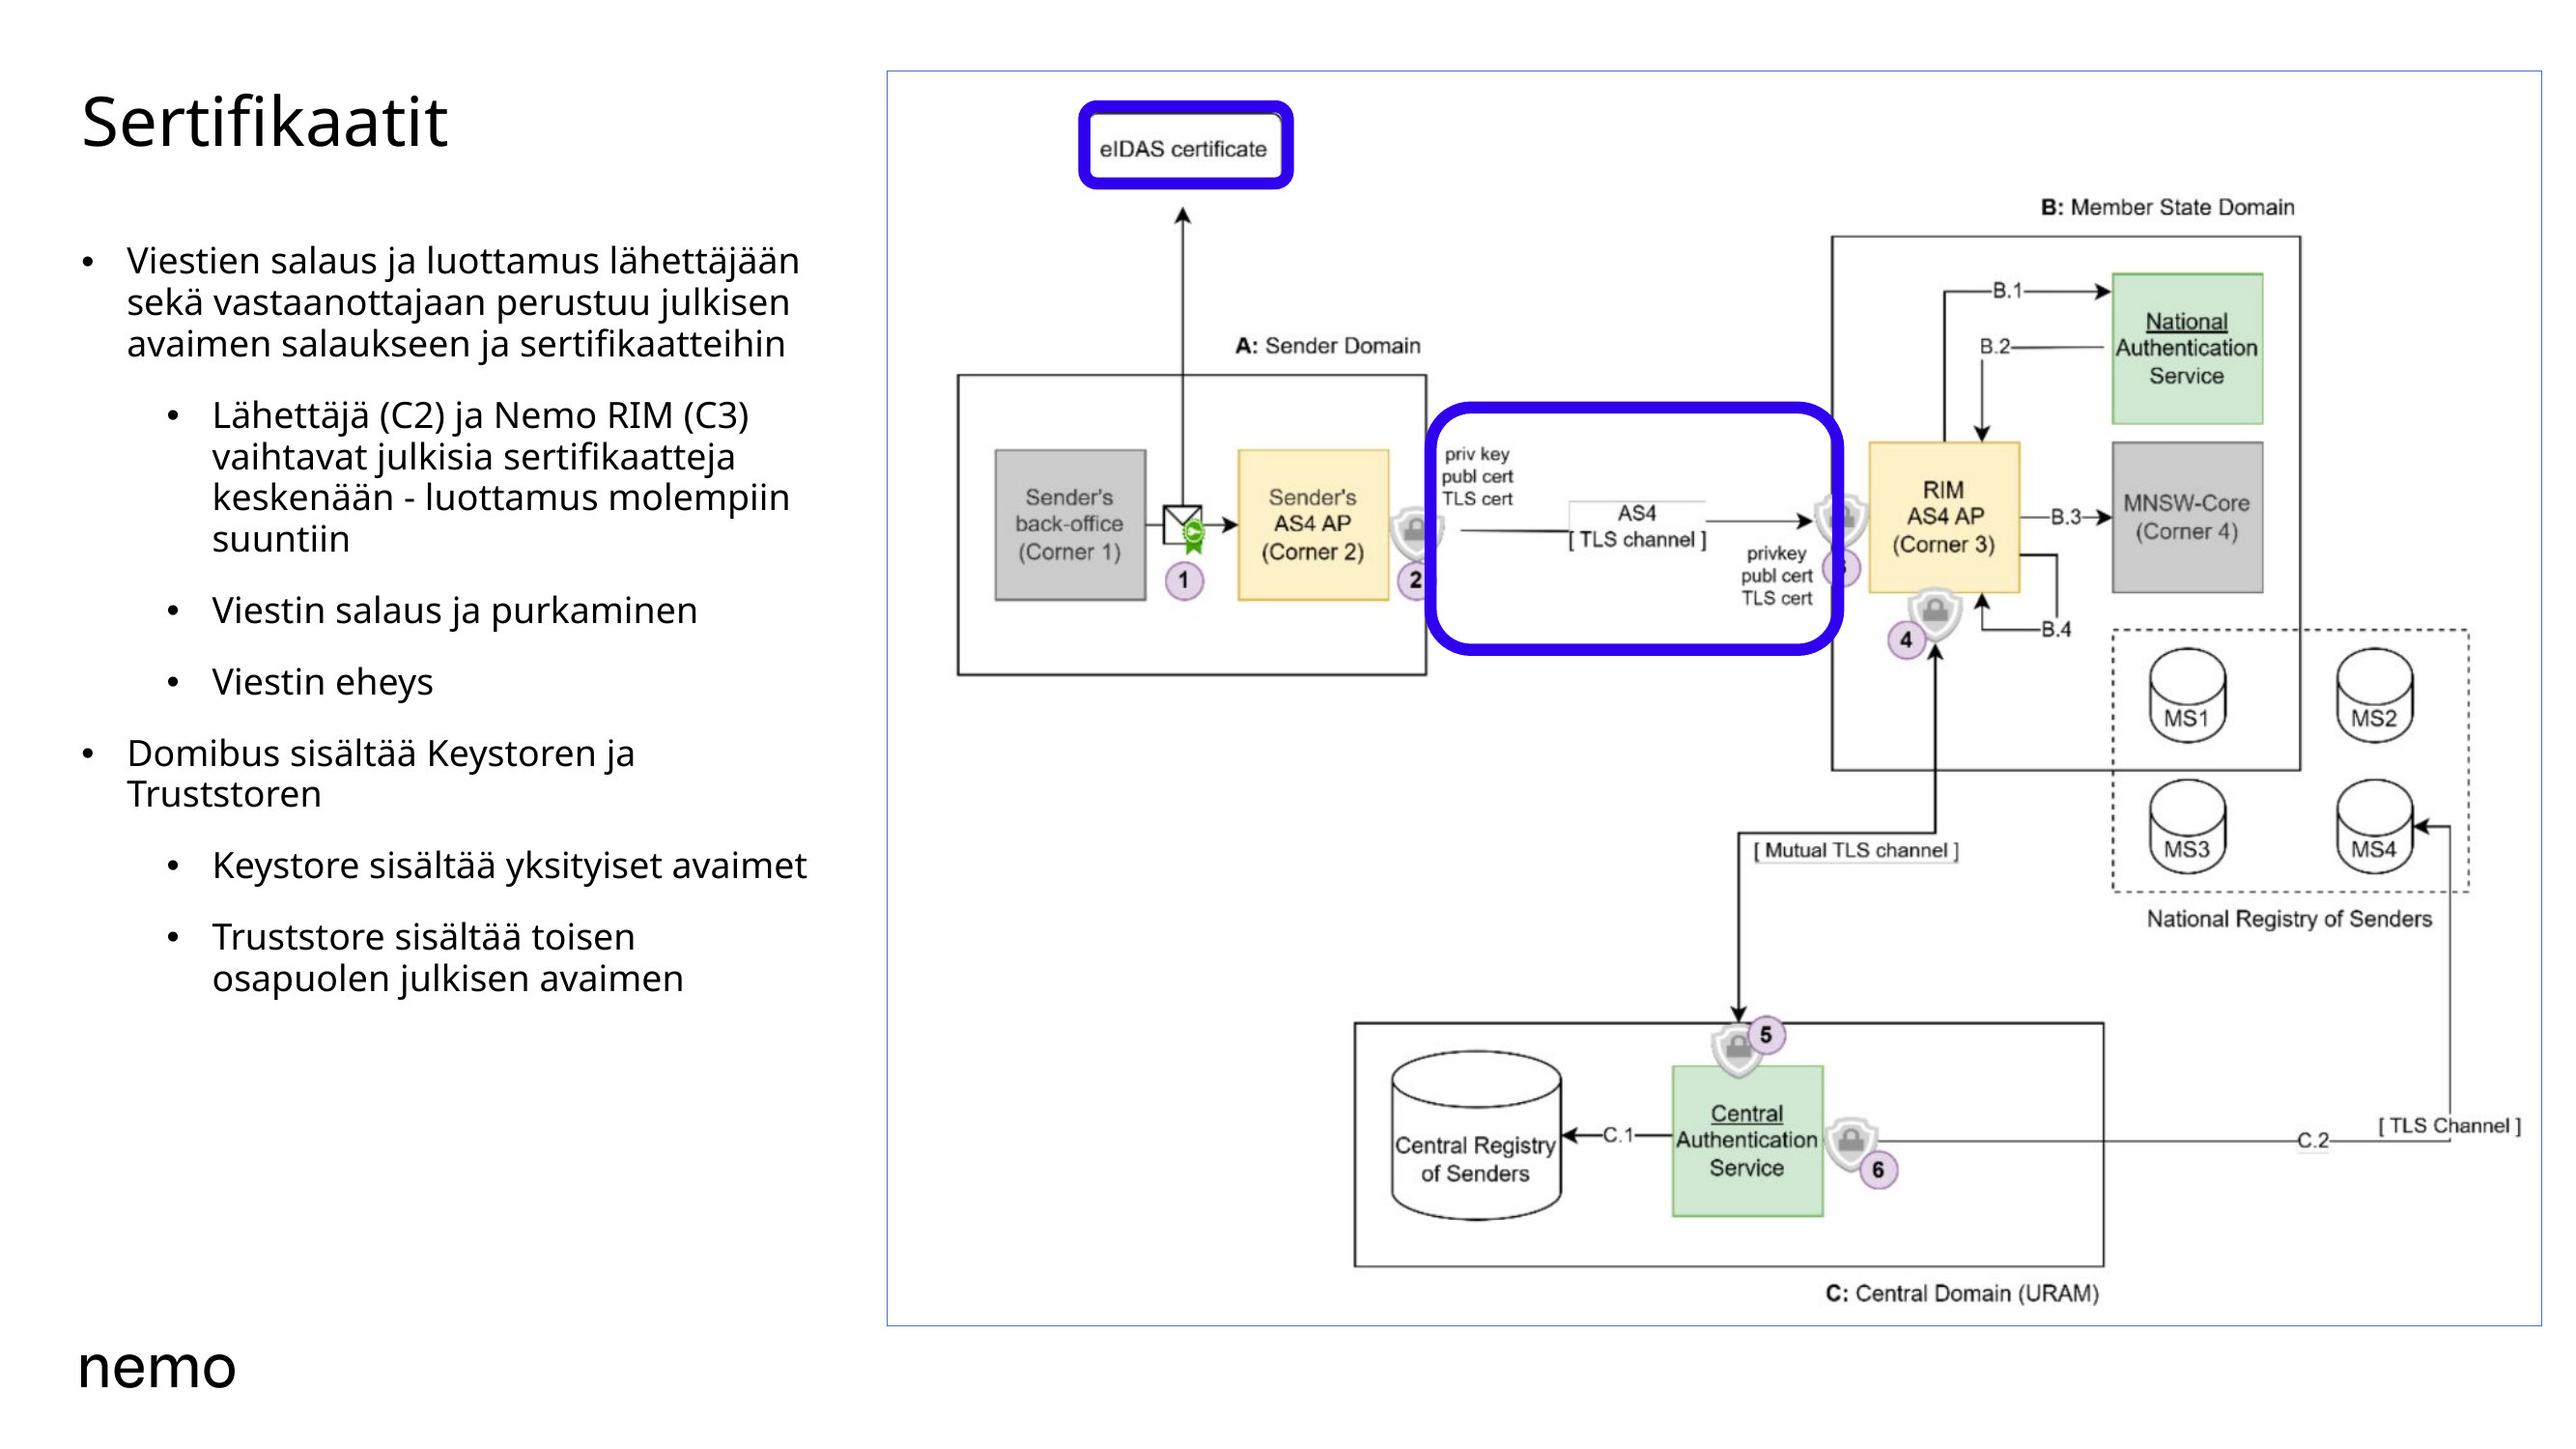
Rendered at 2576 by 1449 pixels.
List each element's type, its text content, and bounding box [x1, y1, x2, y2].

title Sertifikaatit [81, 87, 887, 193]
list Viestien salaus ja luottamus lähettäjään sekä vastaanottajaan perustuu julkisen avaimen salaukseen ja sertifikaatteihin Lähettäjä (C2) ja Nemo RIM (C3) vaihtavat julkisia sertifikaatteja keskenään - luottamus molempiin suuntiin Viestin salaus ja purkaminen Viestin eheys Domibus sisältää Keystoren ja Truststoren Keystore sisältää yksityiset avaimet Truststore sisältää toisen osapuolen julkisen avaimen [81, 241, 813, 1238]
picture [887, 71, 2542, 1326]
